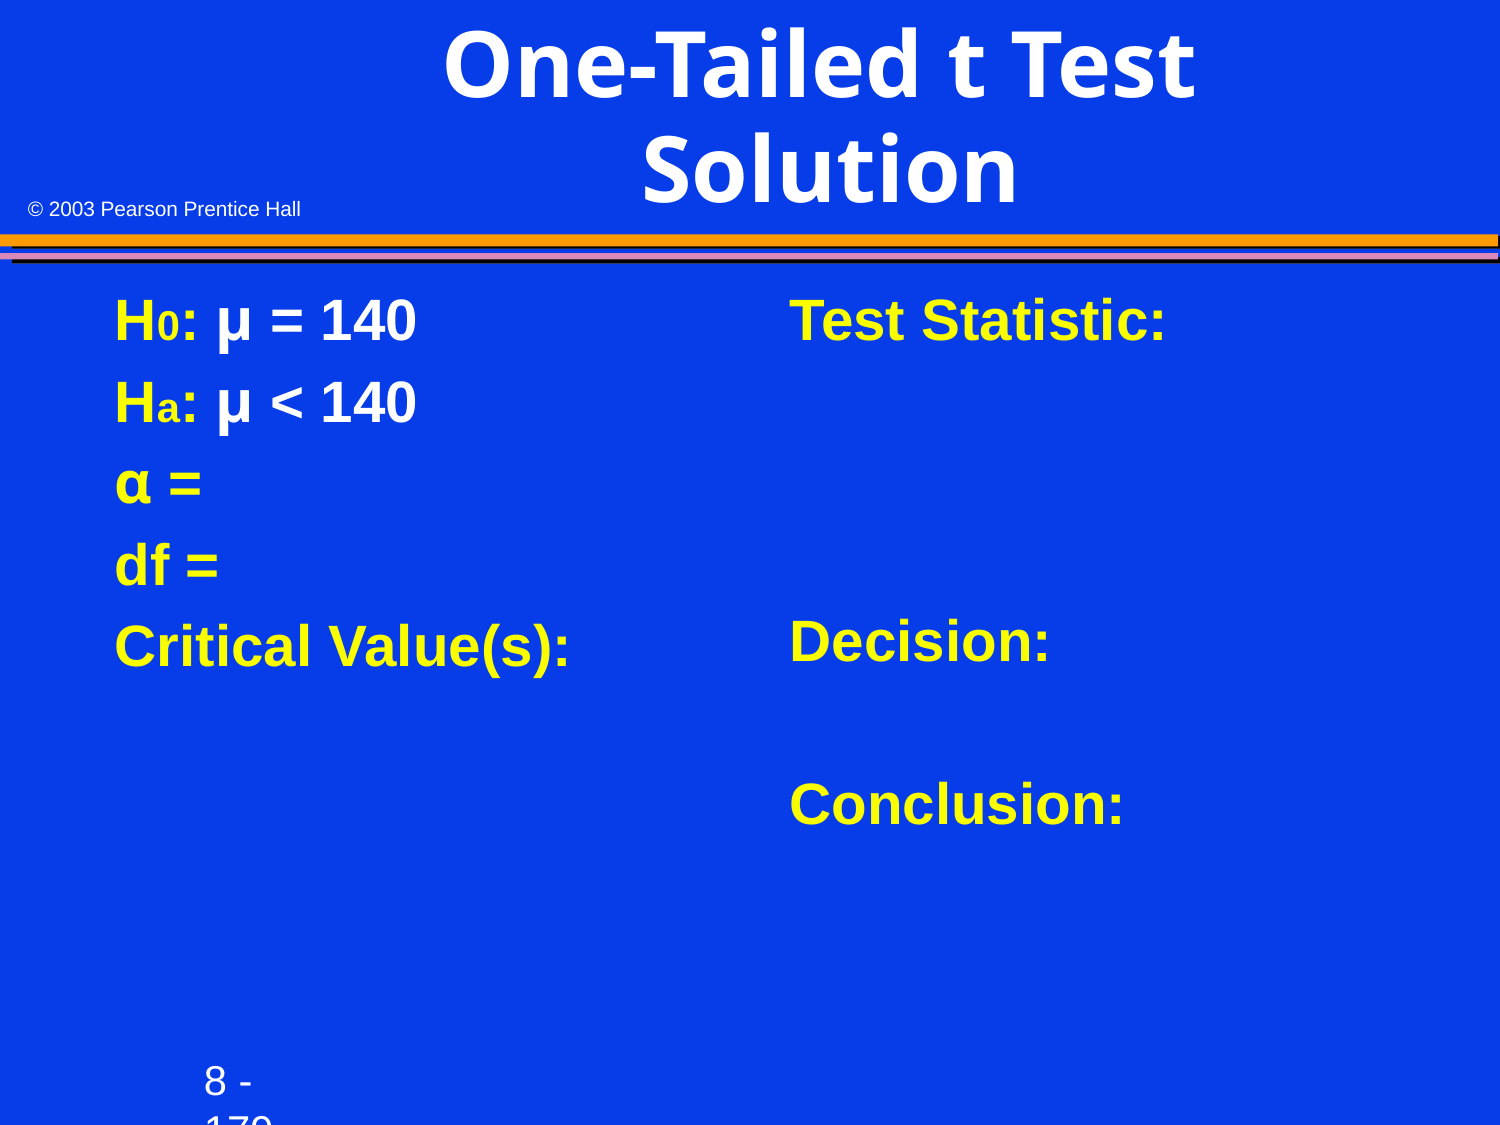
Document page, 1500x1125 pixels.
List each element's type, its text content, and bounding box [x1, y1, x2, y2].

title One-Tailed t Test Solution [275, 24, 1388, 213]
text_box Test Statistic: Decision: Conclusion: [774, 274, 1400, 950]
list H0: μ = 140 Ha: μ < 140 α = df = Critical Value(s): [99, 275, 732, 950]
